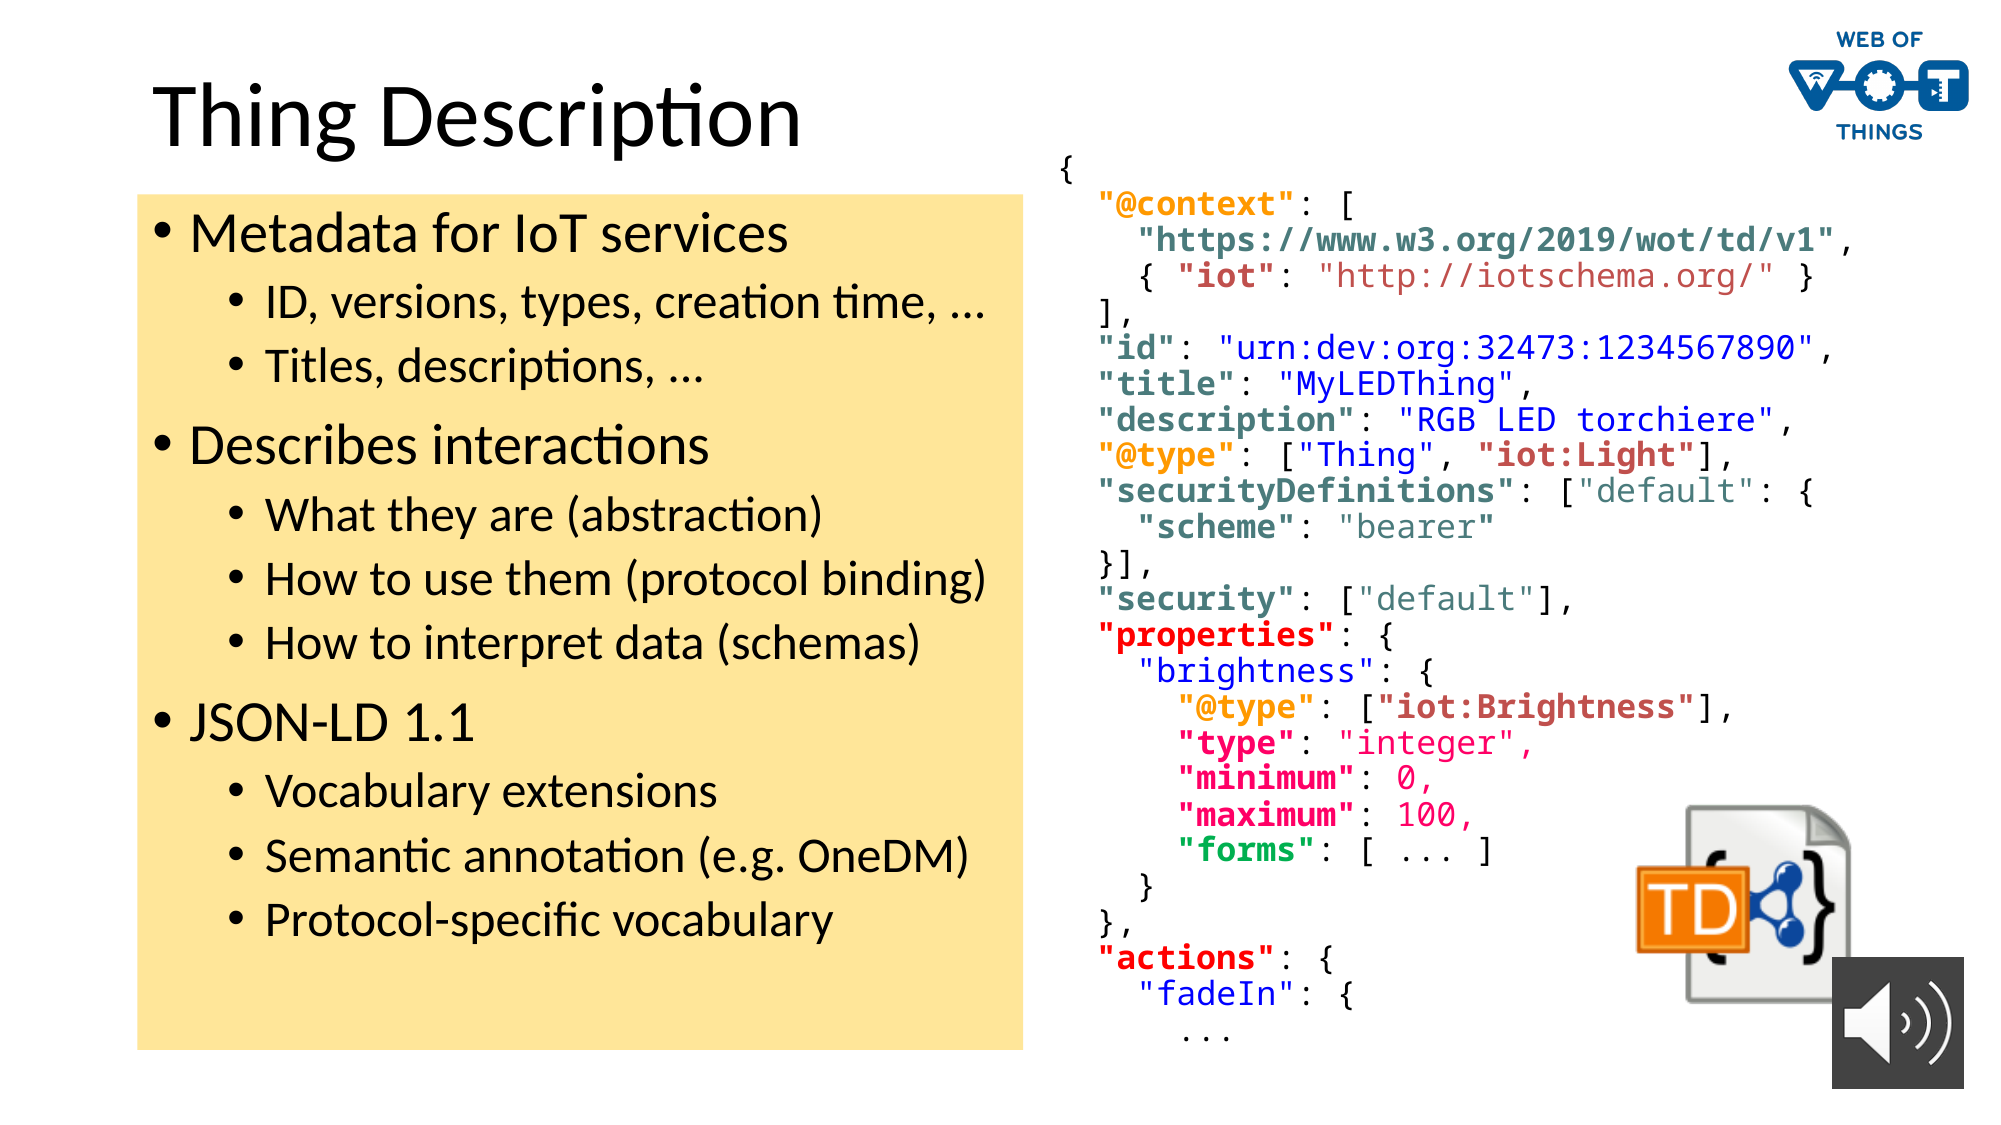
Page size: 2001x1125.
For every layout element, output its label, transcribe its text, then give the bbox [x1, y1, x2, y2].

list Metadata for IoT services ID, versions, types, creation time, ... Titles, descriptions, ... Describes interactions What they are (abstraction) How to use them (protocol binding) How to interpret data (schemas) JSON-LD 1.1 Vocabulary extensions Semantic annotation (e.g. OneDM) Protocol-specific vocabulary [137, 194, 1024, 1050]
picture [1768, 19, 1989, 152]
picture [1629, 792, 1965, 1090]
title Thing Description [137, 59, 1863, 195]
text_box { "@context": [ "https://www.w3.org/2019/wot/td/v1", { "iot": "http://iotschema.org/" } ], "id": "urn:dev:org:32473:1234567890", "title": "MyLEDThing", "description": "RGB LED torchiere", "@type": ["Thing", "iot:Light"], "securityDefinitions": ["default": { "scheme": "bearer" }], "security": ["default"], "properties": { "brightness": { "@type": ["iot:Brightness"], "type": "integer", "minimum": 0, "maximum": 100, "forms": [ ... ] } }, "actions": { "fadeIn": { ... [1041, 143, 1910, 1056]
